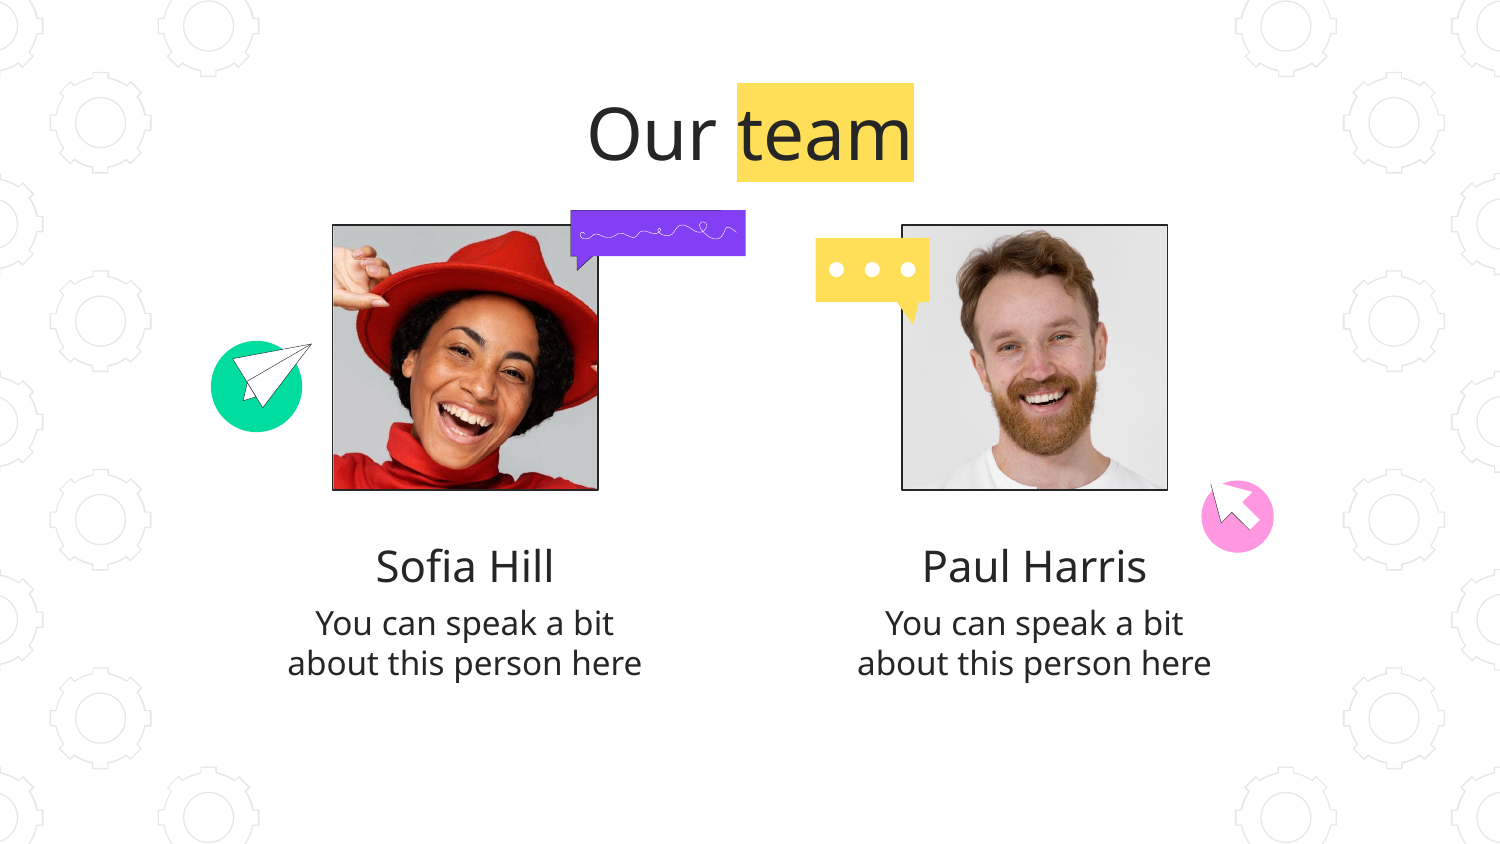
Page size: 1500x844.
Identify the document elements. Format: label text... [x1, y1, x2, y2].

subtitle Paul Harris [829, 541, 1241, 587]
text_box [1197, 480, 1278, 553]
picture [902, 225, 1167, 490]
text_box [815, 237, 930, 326]
subtitle You can speak a bit about this person here [259, 587, 671, 696]
picture [333, 225, 598, 490]
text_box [570, 209, 746, 271]
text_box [210, 340, 312, 433]
title Our team [118, 72, 1382, 167]
subtitle Sofia Hill [259, 541, 671, 587]
subtitle You can speak a bit about this person here [829, 587, 1241, 696]
